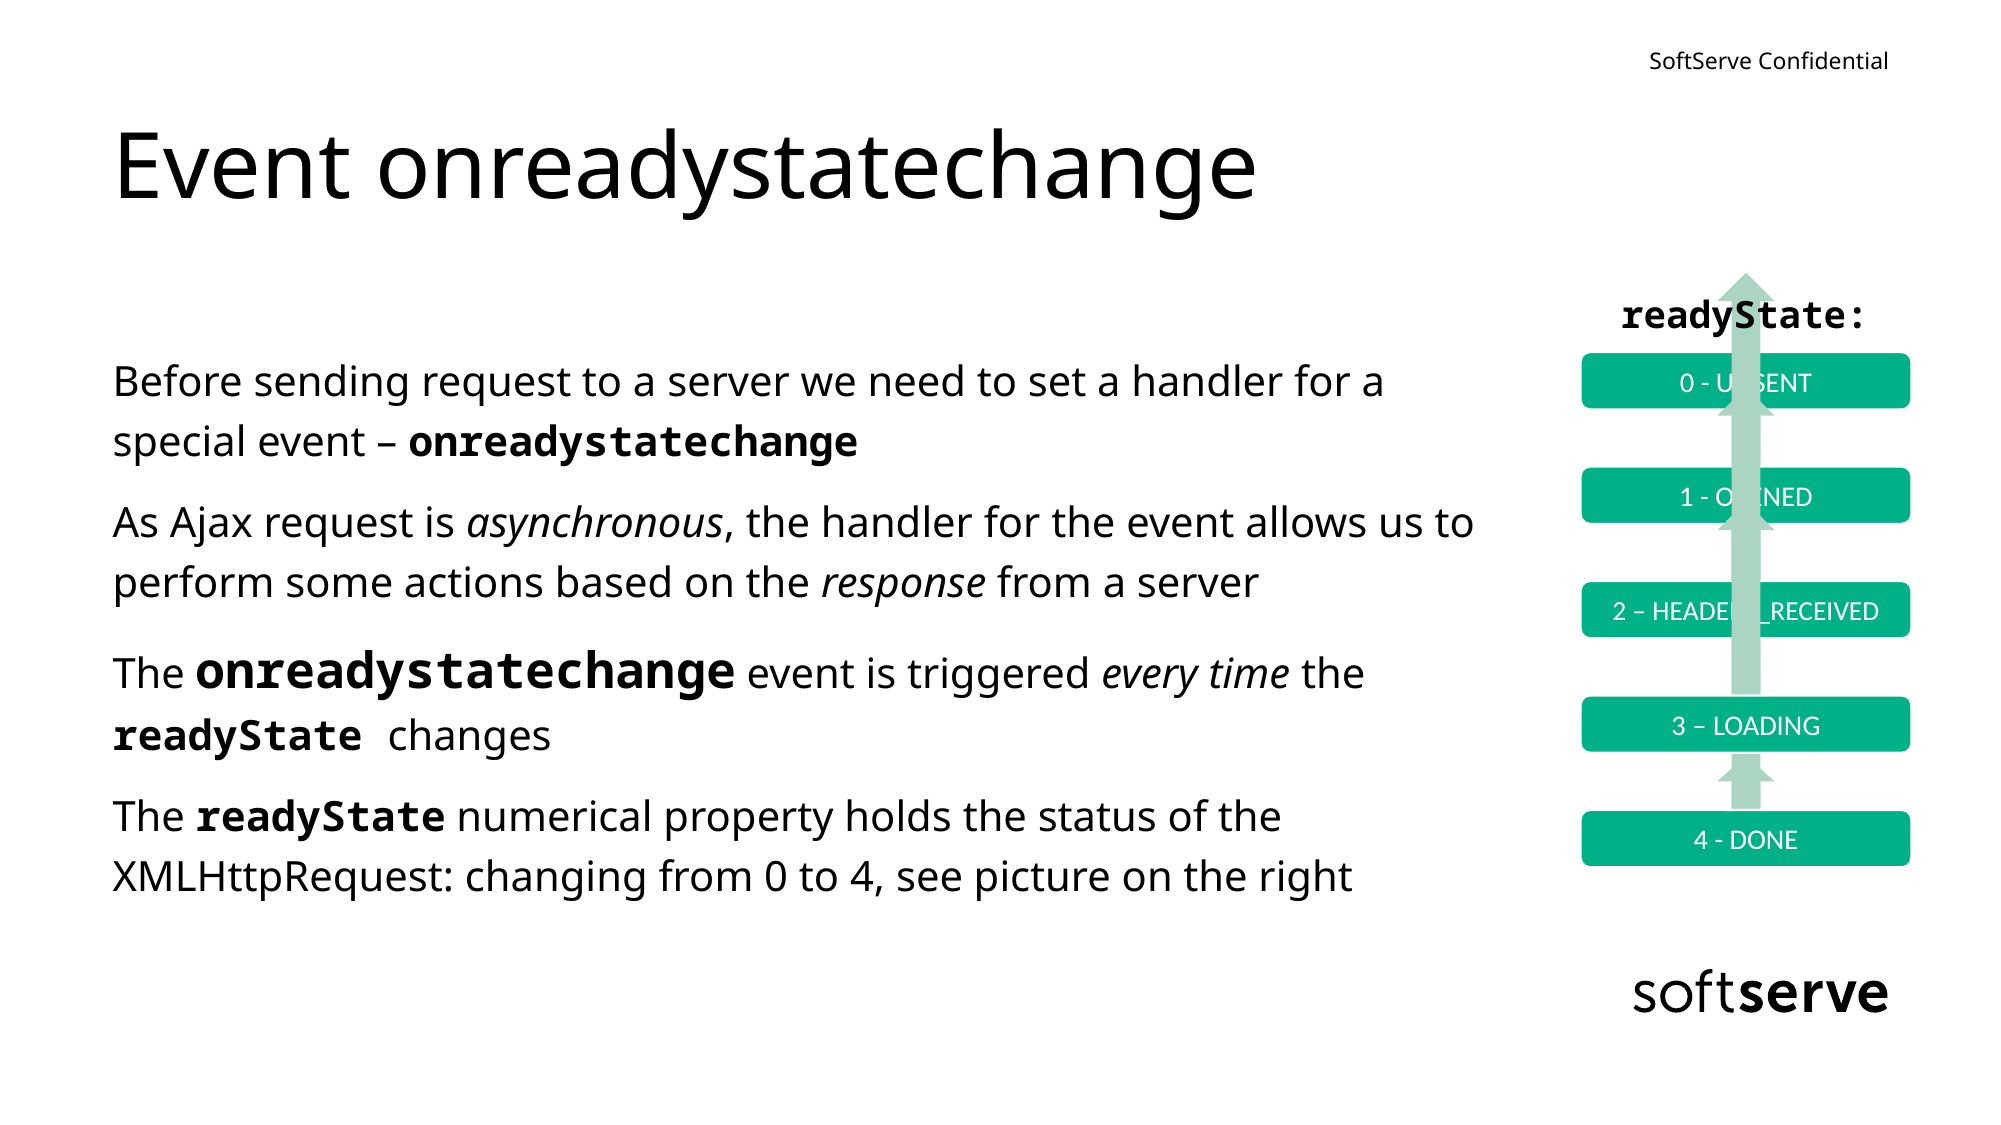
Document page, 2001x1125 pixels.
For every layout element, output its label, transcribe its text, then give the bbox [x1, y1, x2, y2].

title Event onreadystatechange [112, 112, 1888, 225]
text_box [1580, 352, 1912, 868]
text_box readyState: [1606, 283, 1884, 344]
list Before sending request to a server we need to set a handler for a special event – onreadystatechange As Ajax request is asynchronous, the handler for the event allows us to perform some actions based on the response from a server The onreadystatechange event is triggered every time the readyState changes The readyState numerical property holds the status of the XMLHttpRequest: changing from 0 to 4, see picture on the right [112, 337, 1518, 900]
